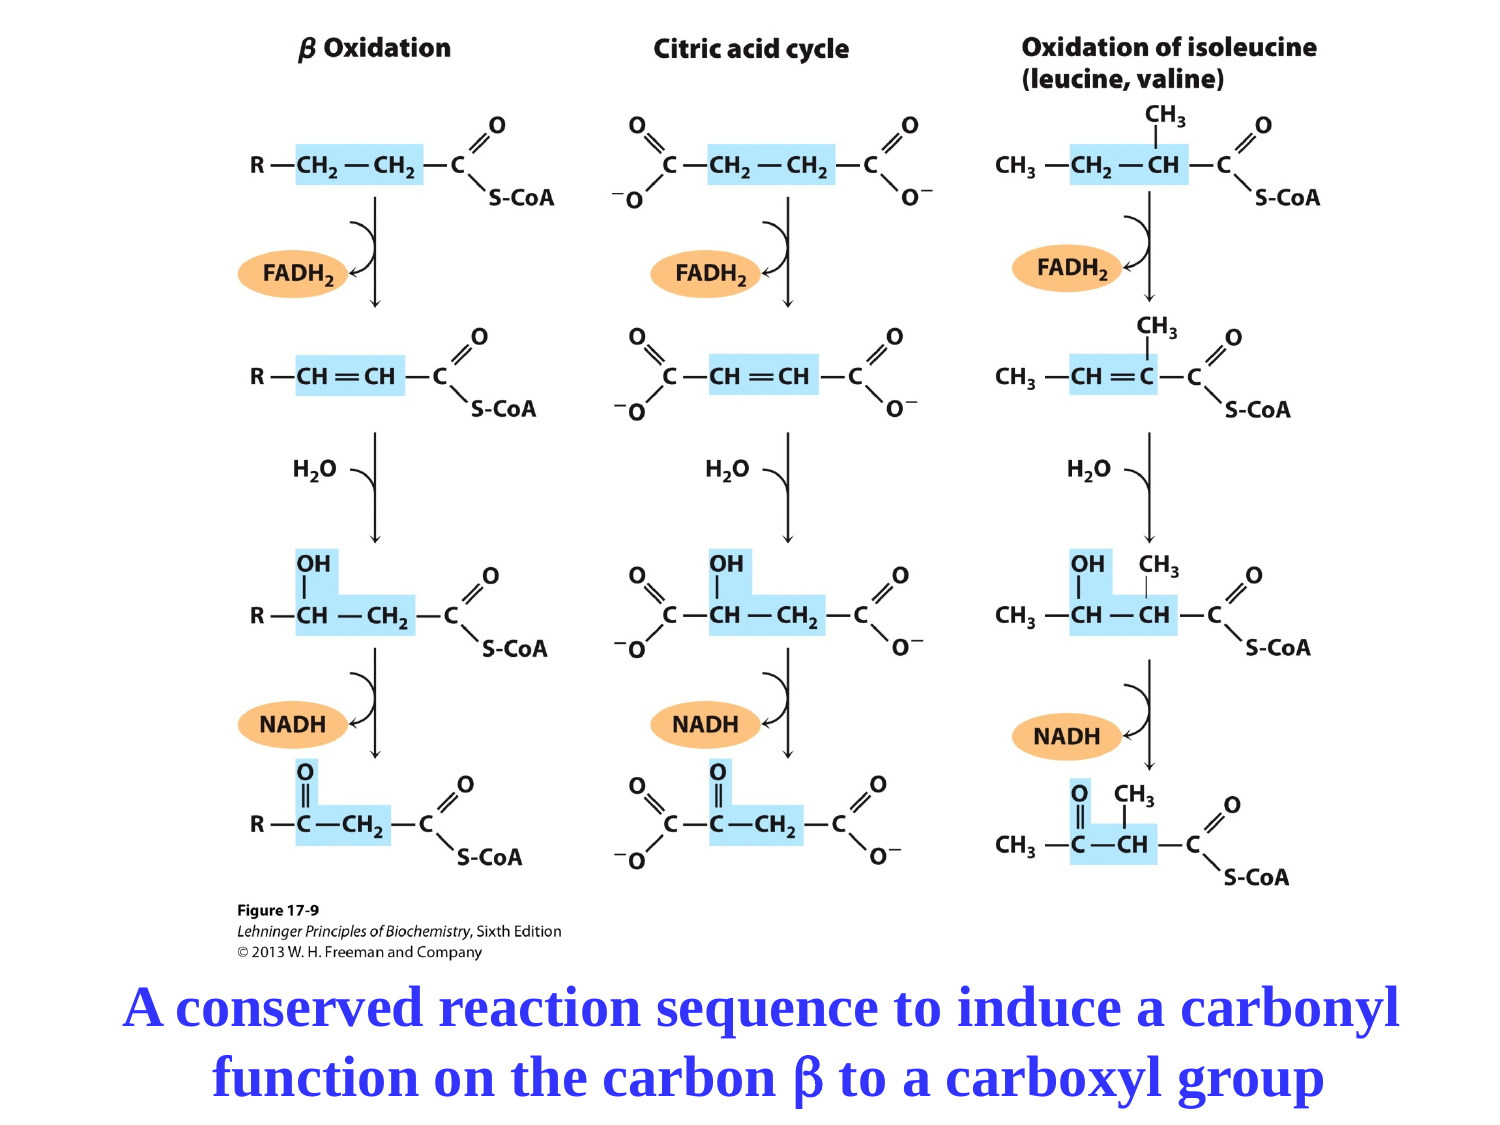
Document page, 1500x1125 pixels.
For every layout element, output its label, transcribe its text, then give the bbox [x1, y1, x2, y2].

text_box A conserved reaction sequence to induce a carbonyl function on the carbon b to a carboxyl group [107, 960, 1431, 1116]
picture [229, 30, 1329, 963]
